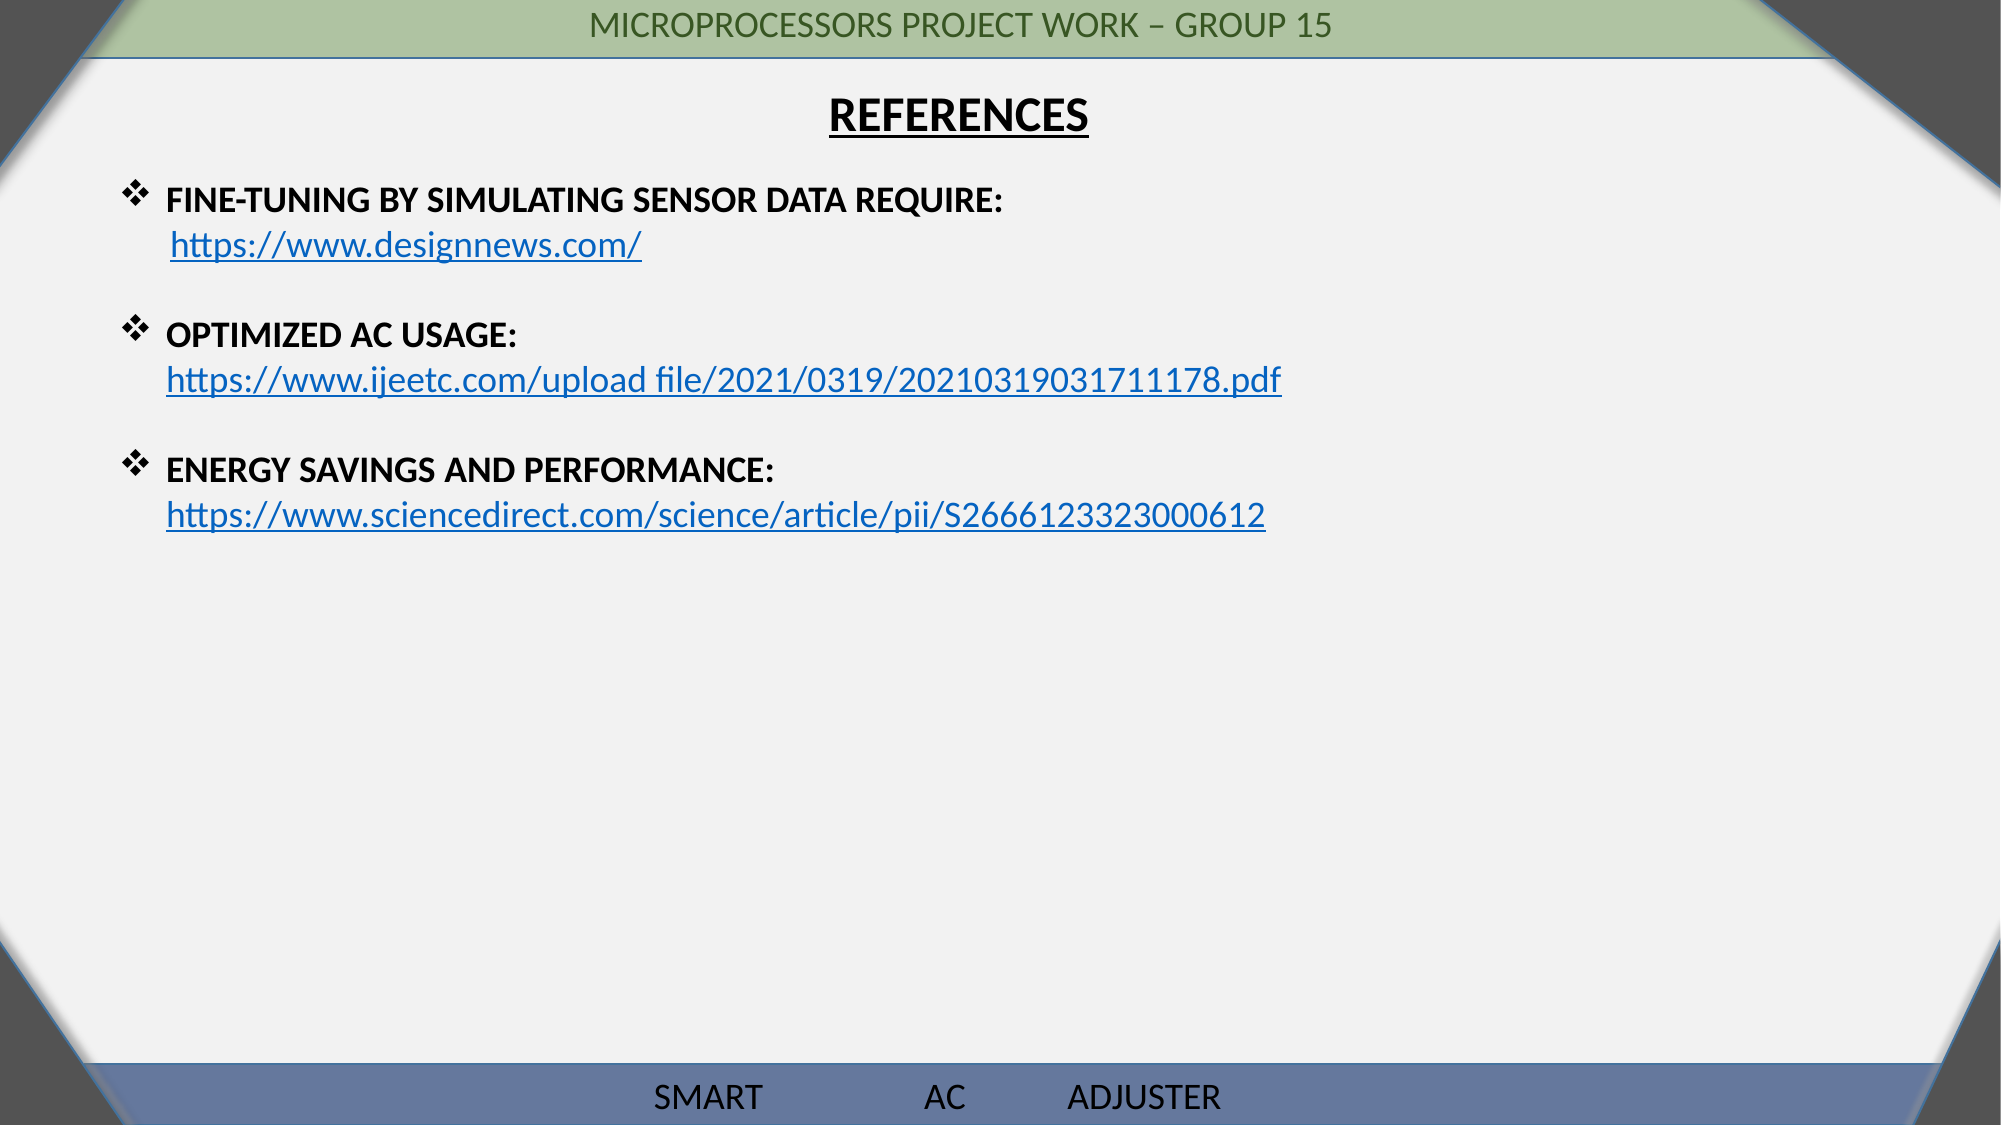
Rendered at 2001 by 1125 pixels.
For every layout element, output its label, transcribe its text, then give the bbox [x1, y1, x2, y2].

text_box SMART AC ADJUSTER [639, 1064, 1572, 1125]
text_box FINE-TUNING BY SIMULATING SENSOR DATA REQUIRE: https://www.designnews.com/ OPTIMIZED AC USAGE: https://www.ijeetc.com/upload file/2021/0319/20210319031711178.pdf ENERGY SAVINGS AND PERFORMANCE: https://www.sciencedirect.com/science/article/pii/S2666123323000612 [104, 167, 1439, 633]
text_box REFERENCES [814, 73, 1105, 149]
